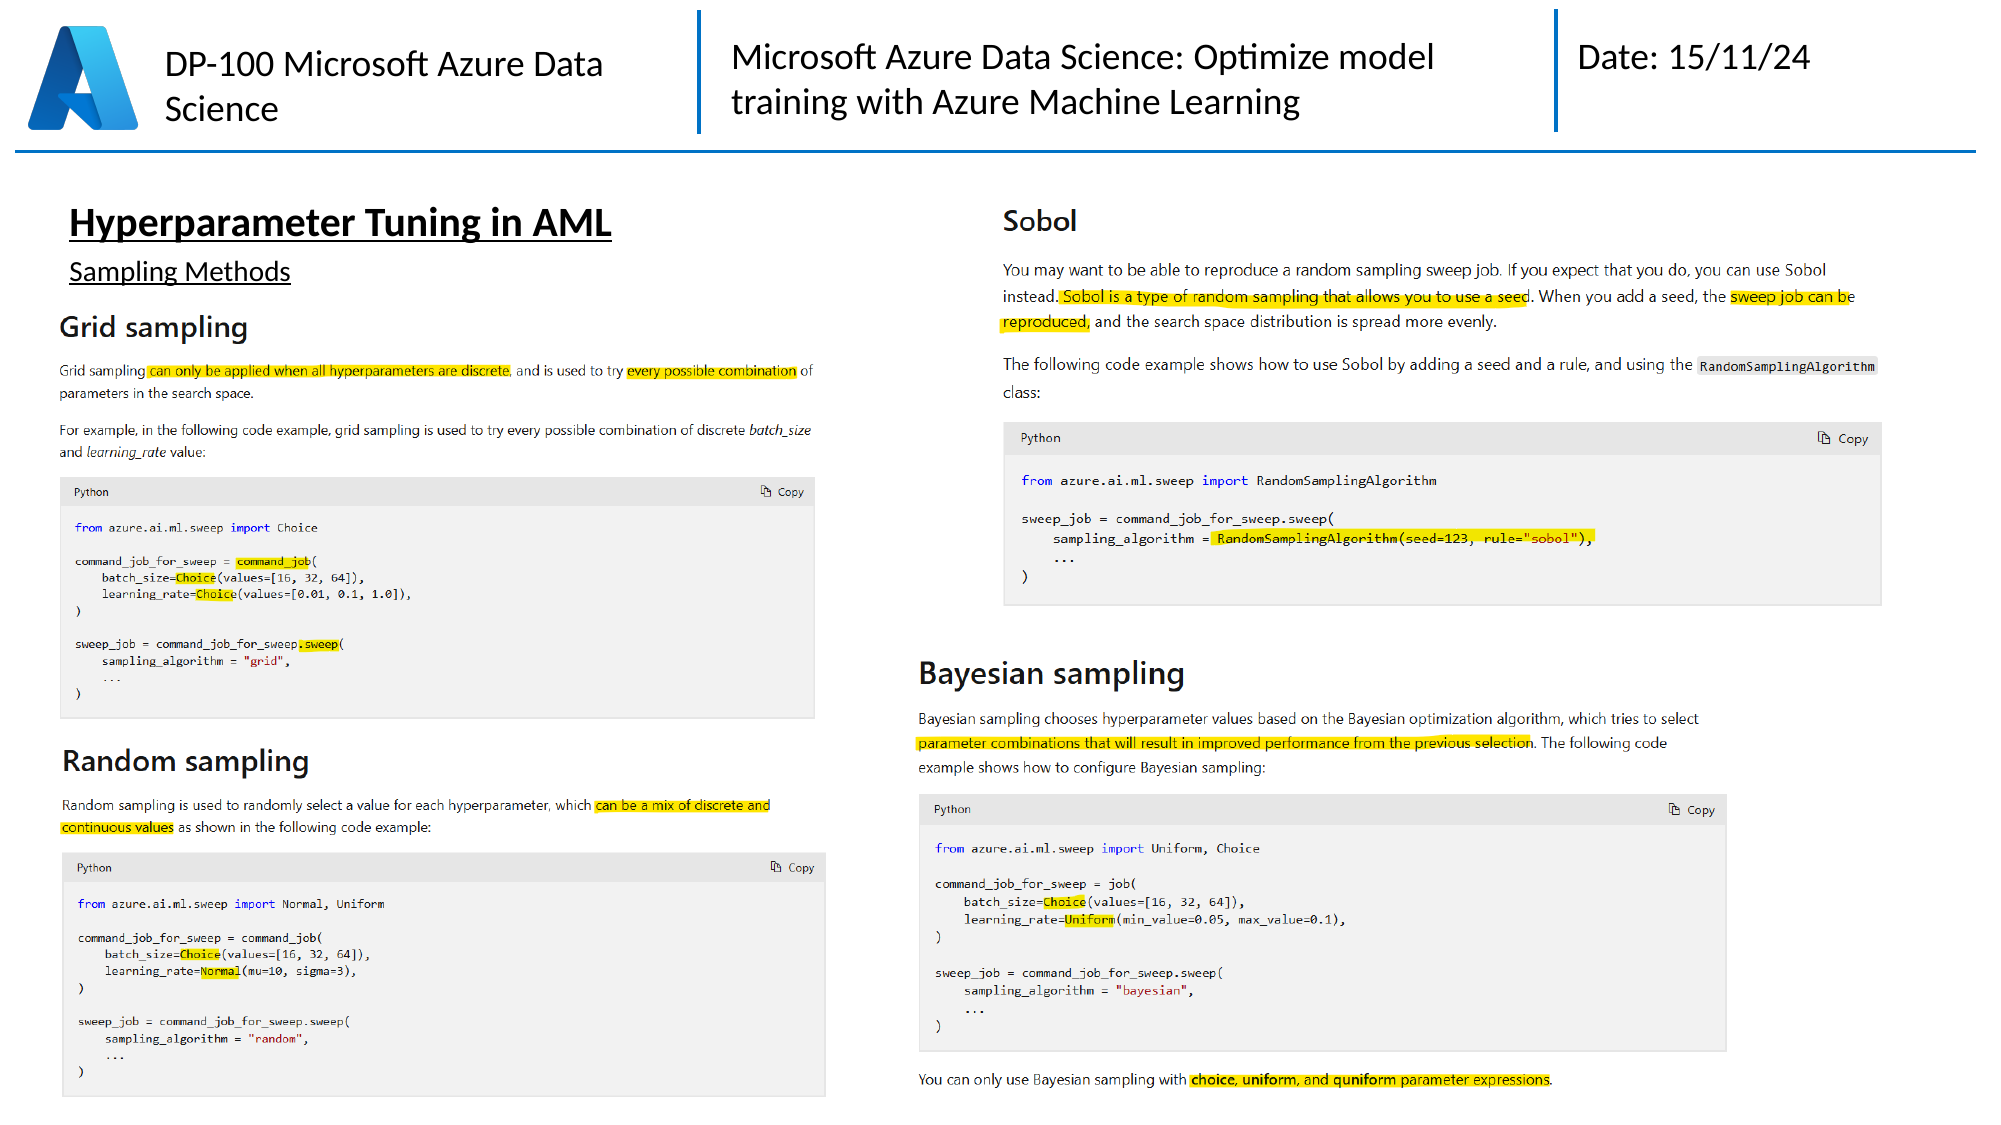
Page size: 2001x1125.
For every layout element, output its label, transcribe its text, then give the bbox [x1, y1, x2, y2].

picture [46, 308, 835, 727]
picture [905, 651, 1745, 1090]
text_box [15, 8, 1977, 152]
picture [23, 18, 143, 138]
picture [984, 198, 1892, 617]
picture [46, 741, 835, 1110]
text_box Hyperparameter Tuning in AML Sampling Methods [54, 177, 817, 295]
